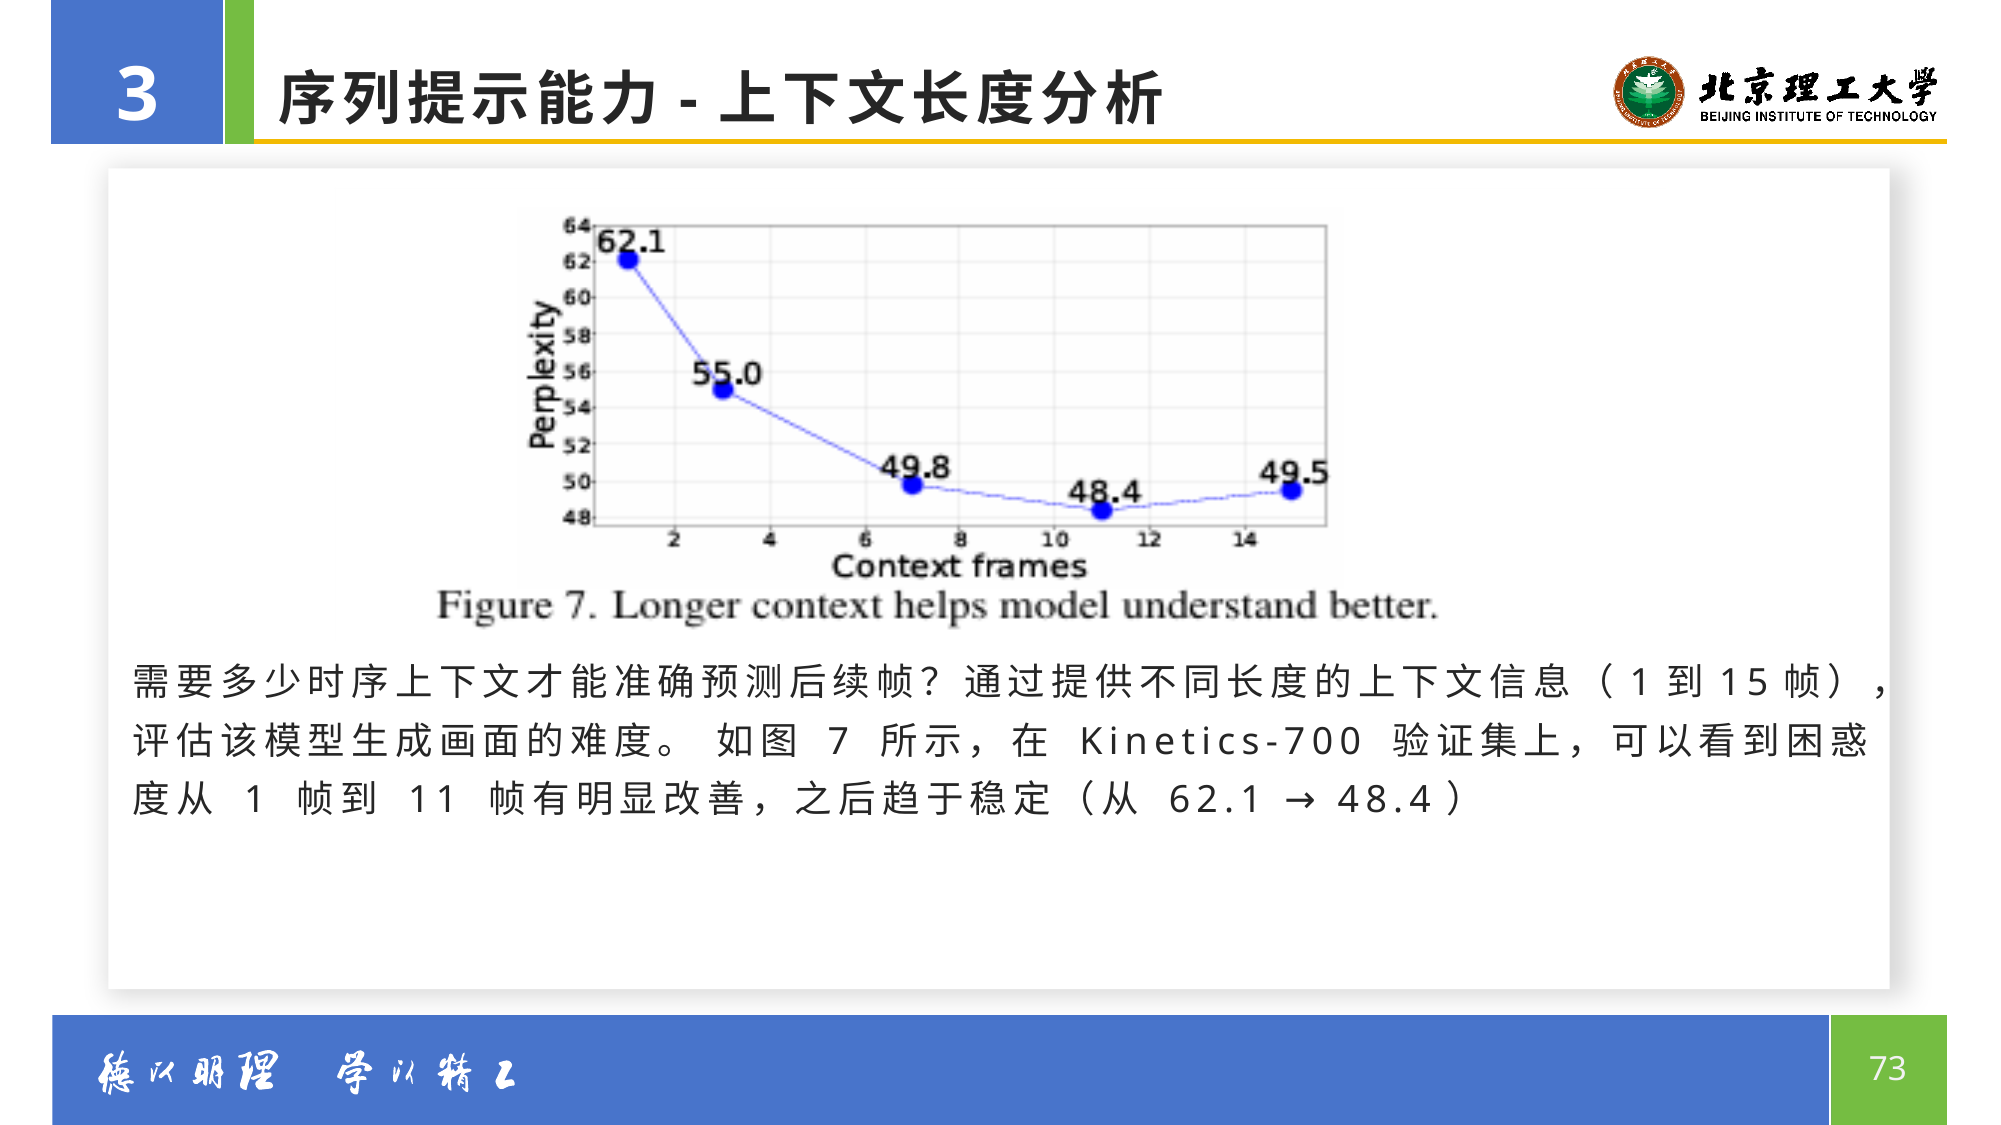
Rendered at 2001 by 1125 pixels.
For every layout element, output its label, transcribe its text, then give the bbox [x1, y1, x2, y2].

text_box 3 [58, 38, 218, 144]
title 序列提示能力-上下文长度分析 [263, 52, 1682, 139]
text_box 需要多少时序上下文才能准确预测后续帧？通过提供不同长度的上下文信息（1到15帧），评估该模型生成画面的难度。 如图 7 所示，在 Kinetics-700 验证集上，可以看到困惑度从 1 帧到 11 帧有明显改善，之后趋于稳定（从 62.1 → 48.4） [132, 644, 1890, 821]
text_box [107, 167, 1891, 990]
picture [1682, 56, 1937, 128]
picture [333, 187, 1666, 642]
